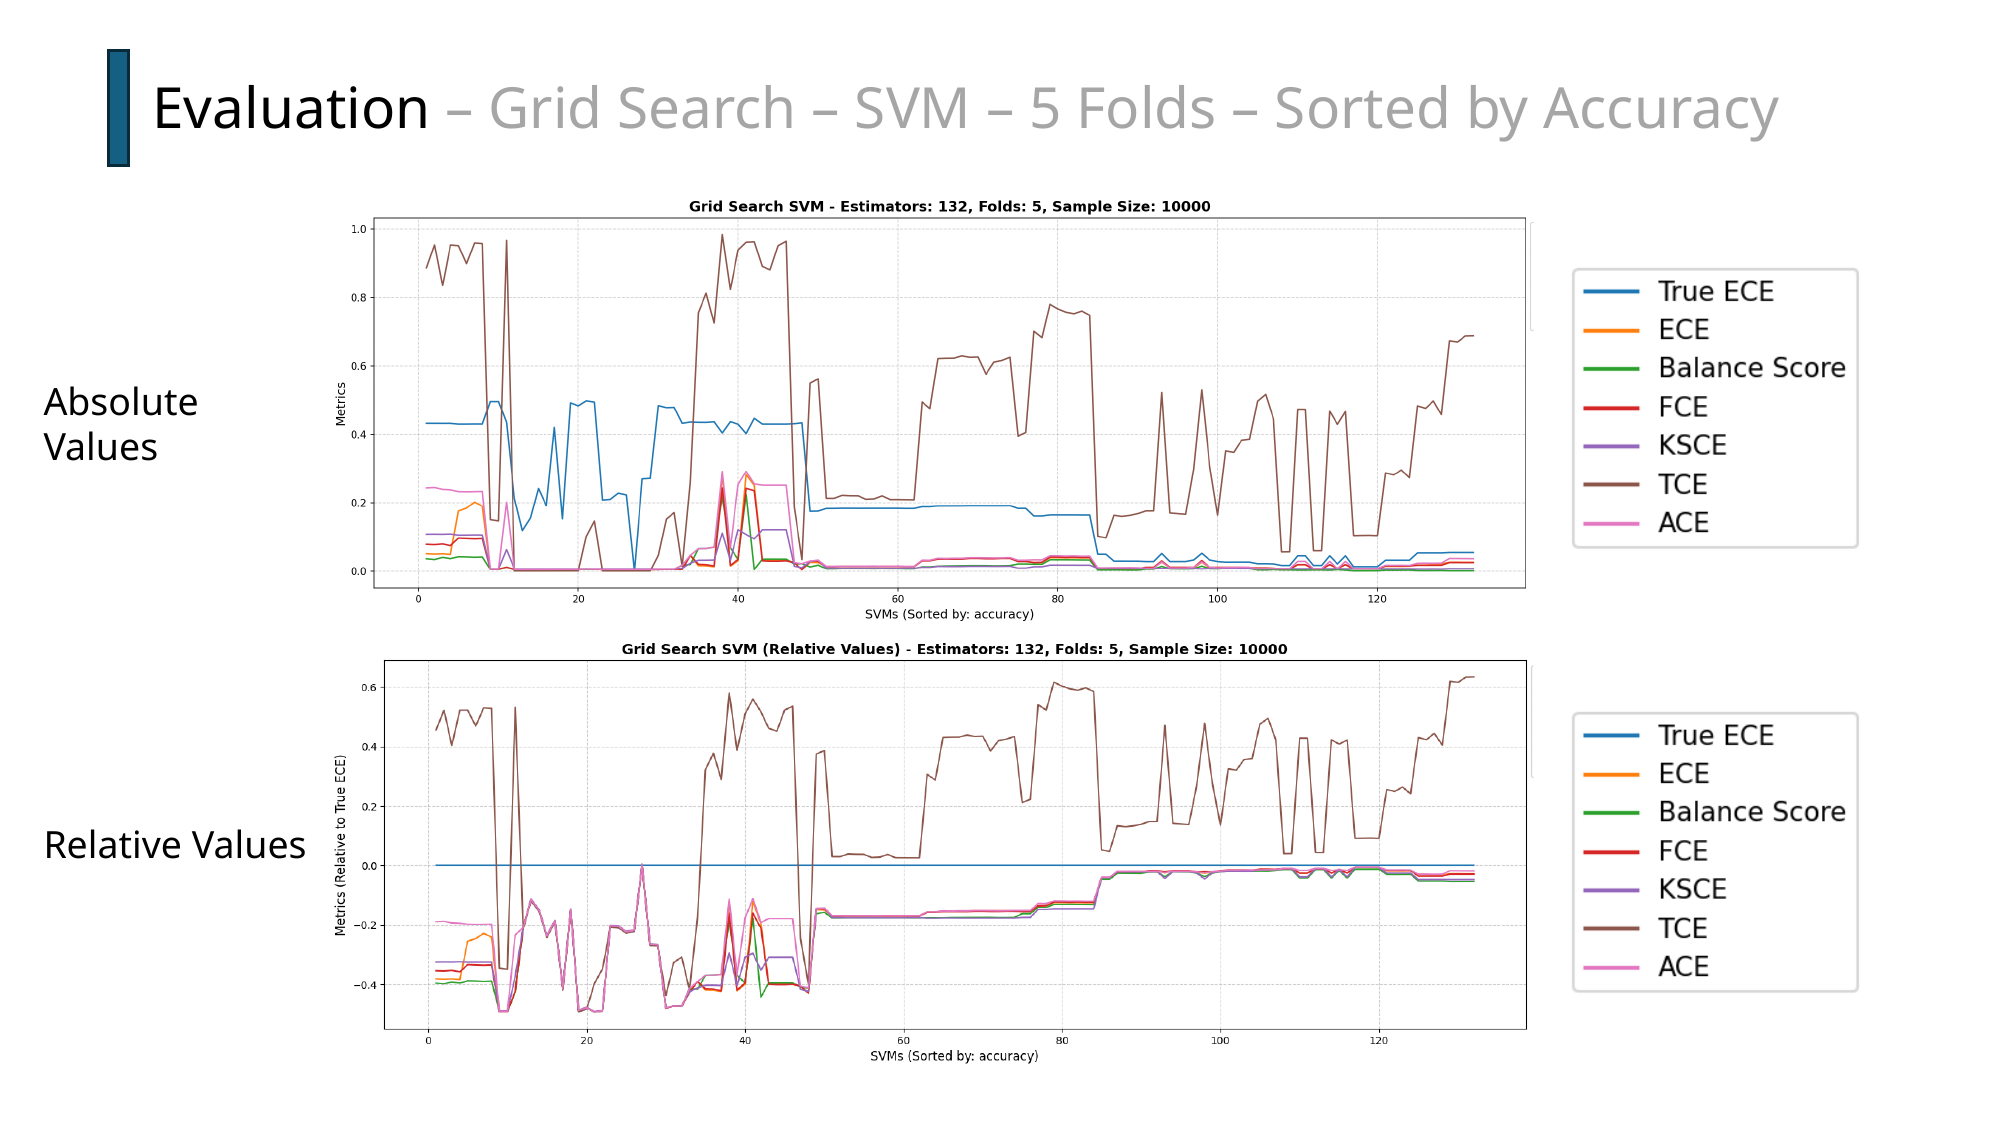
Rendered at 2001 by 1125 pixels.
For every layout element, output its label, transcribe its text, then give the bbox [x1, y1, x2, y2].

text_box [107, 49, 130, 167]
text_box Absolute Values [28, 370, 322, 476]
text_box Relative Values [28, 813, 322, 874]
title Evaluation – Grid Search – SVM – 5 Folds – Sorted by Accuracy [137, 50, 1863, 170]
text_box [322, 188, 1863, 1076]
